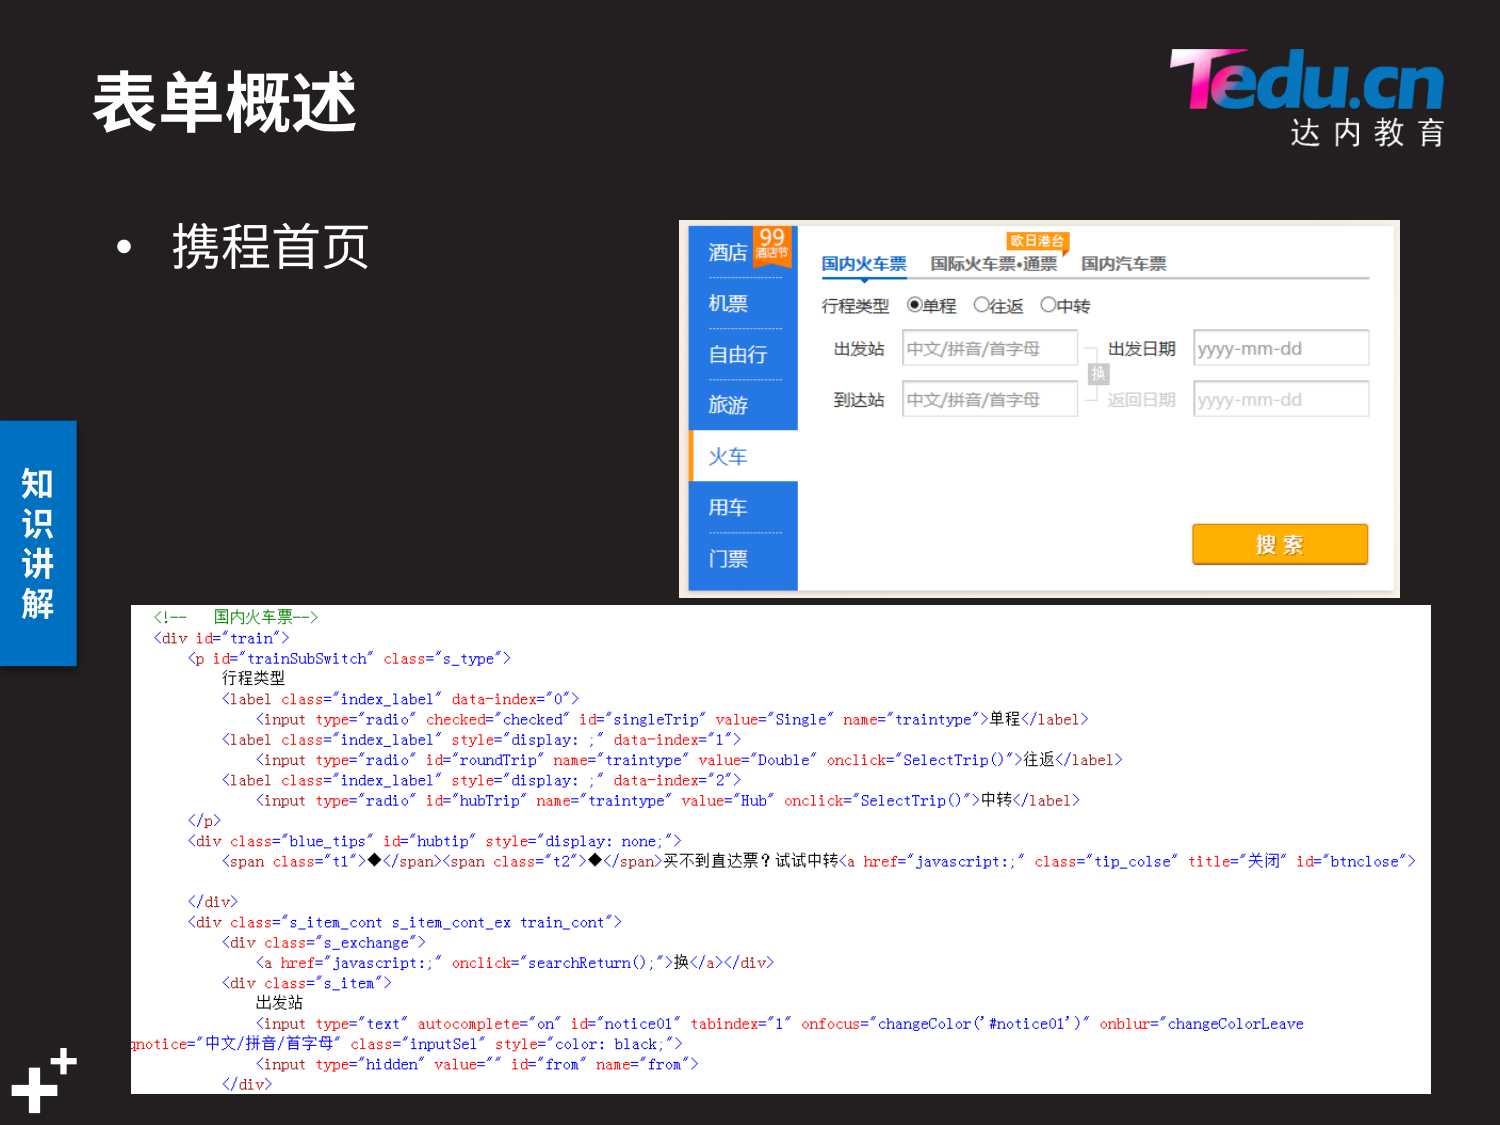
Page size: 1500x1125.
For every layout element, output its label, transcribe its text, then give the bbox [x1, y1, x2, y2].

picture [131, 605, 1431, 1094]
picture [678, 220, 1400, 598]
picture [1157, 35, 1459, 162]
title 表单概述 [76, 42, 1188, 160]
list 携程首页 [100, 196, 1436, 850]
